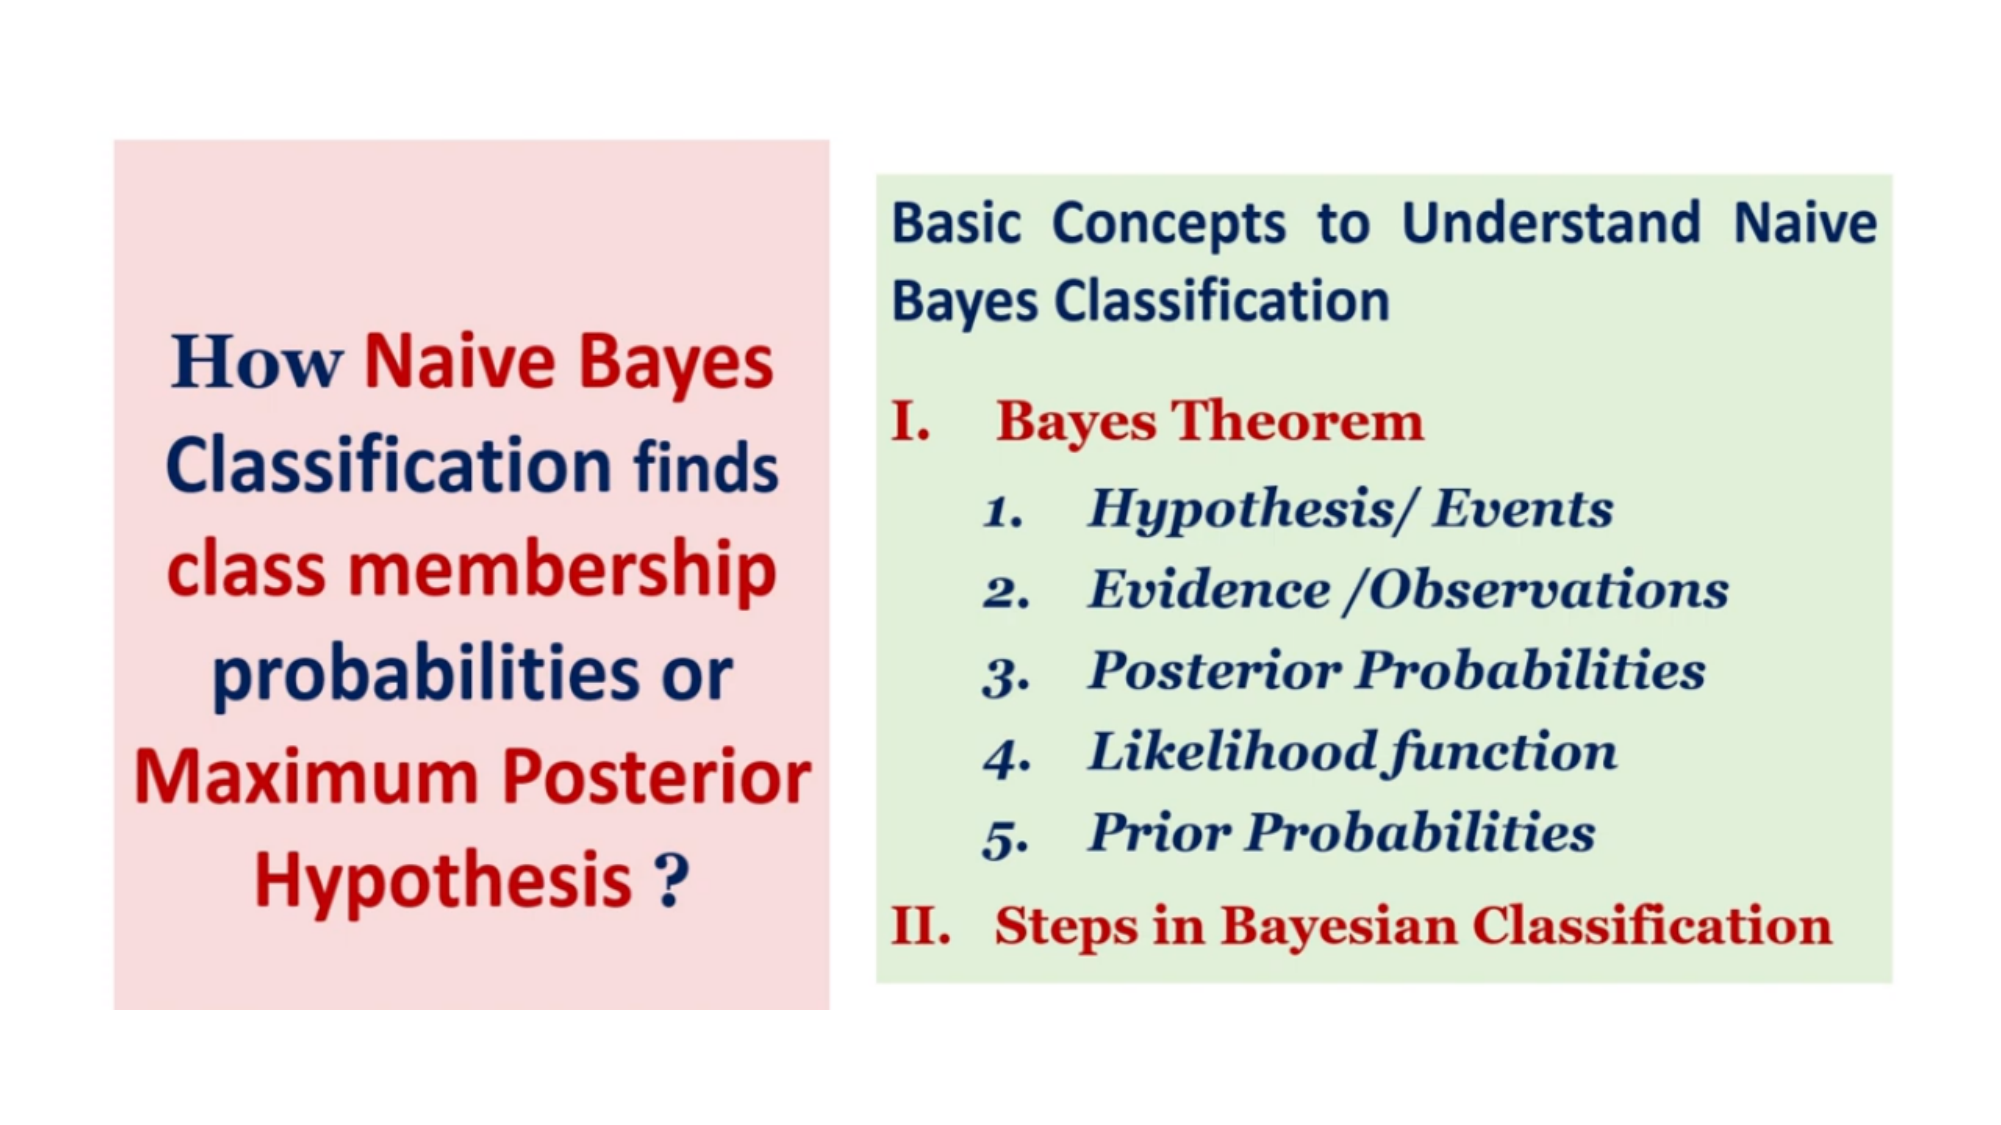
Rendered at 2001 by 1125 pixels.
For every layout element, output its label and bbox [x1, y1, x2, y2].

picture [90, 115, 1910, 1010]
